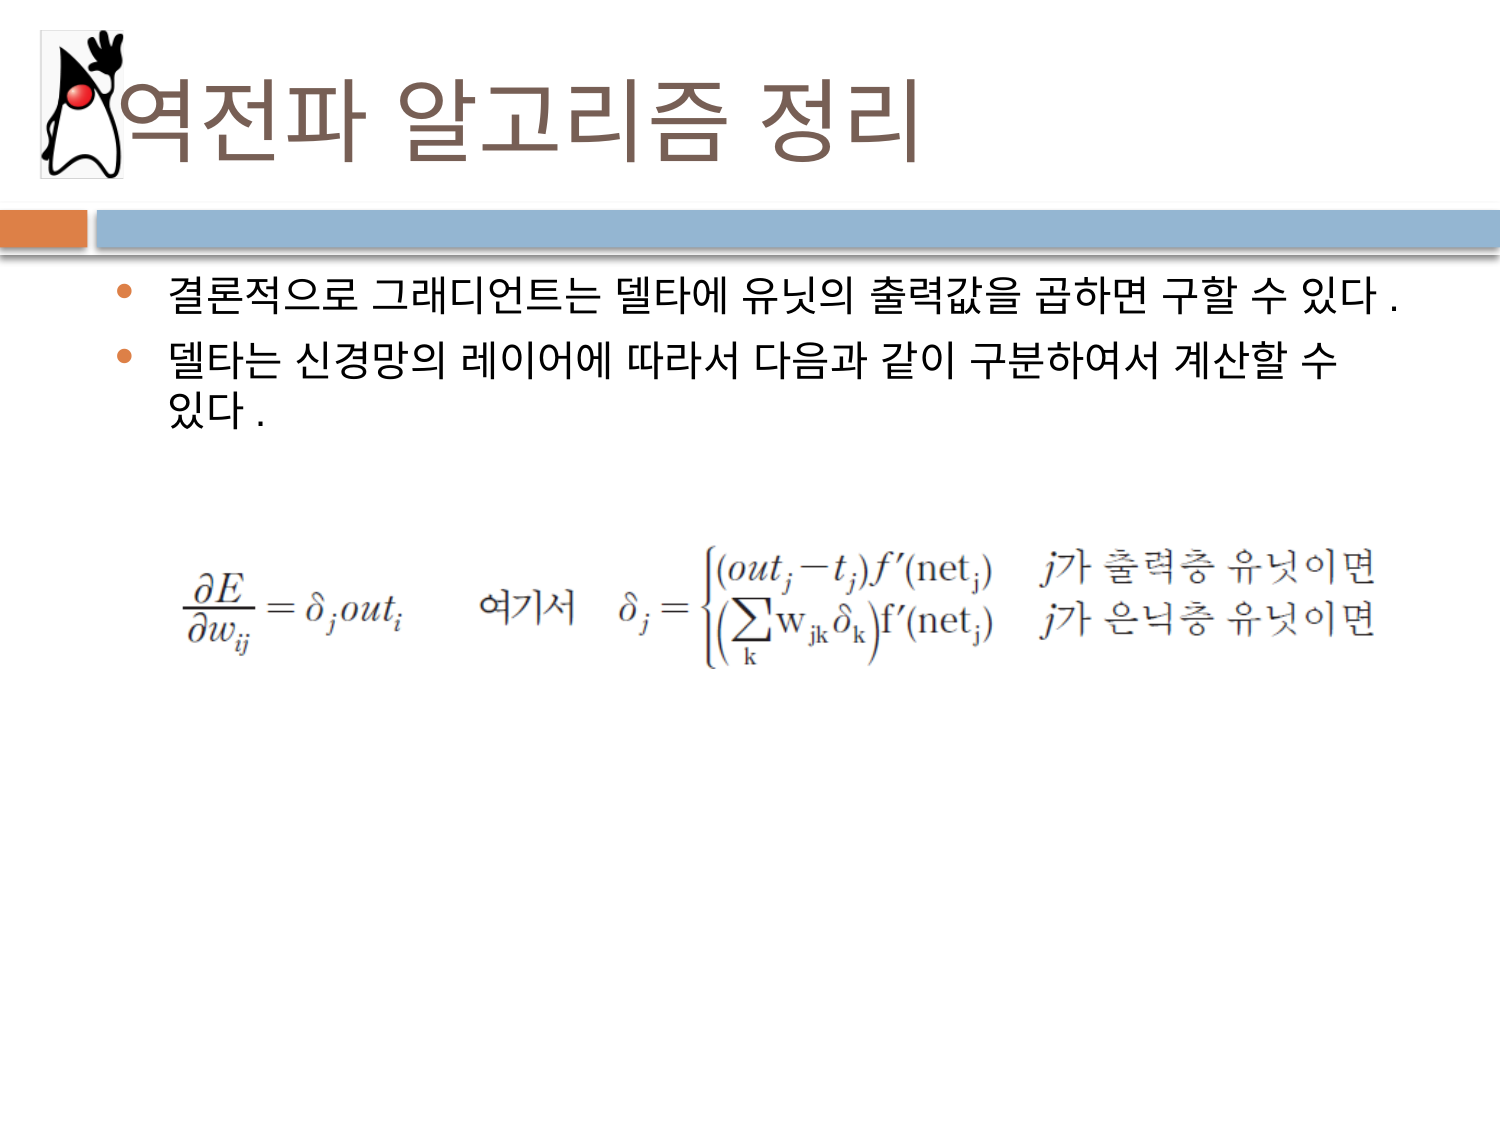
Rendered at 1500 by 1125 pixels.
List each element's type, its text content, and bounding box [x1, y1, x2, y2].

list 결론적으로 그래디언트는 델타에 유닛의 출력값을 곱하면 구할 수 있다. 델타는 신경망의 레이어에 따라서 다음과 같이 구분하여서 계산할 수 있다. [100, 262, 1438, 1000]
picture [39, 30, 124, 179]
title 역전파 알고리즘 정리 [100, 37, 1438, 200]
picture [156, 526, 1400, 670]
